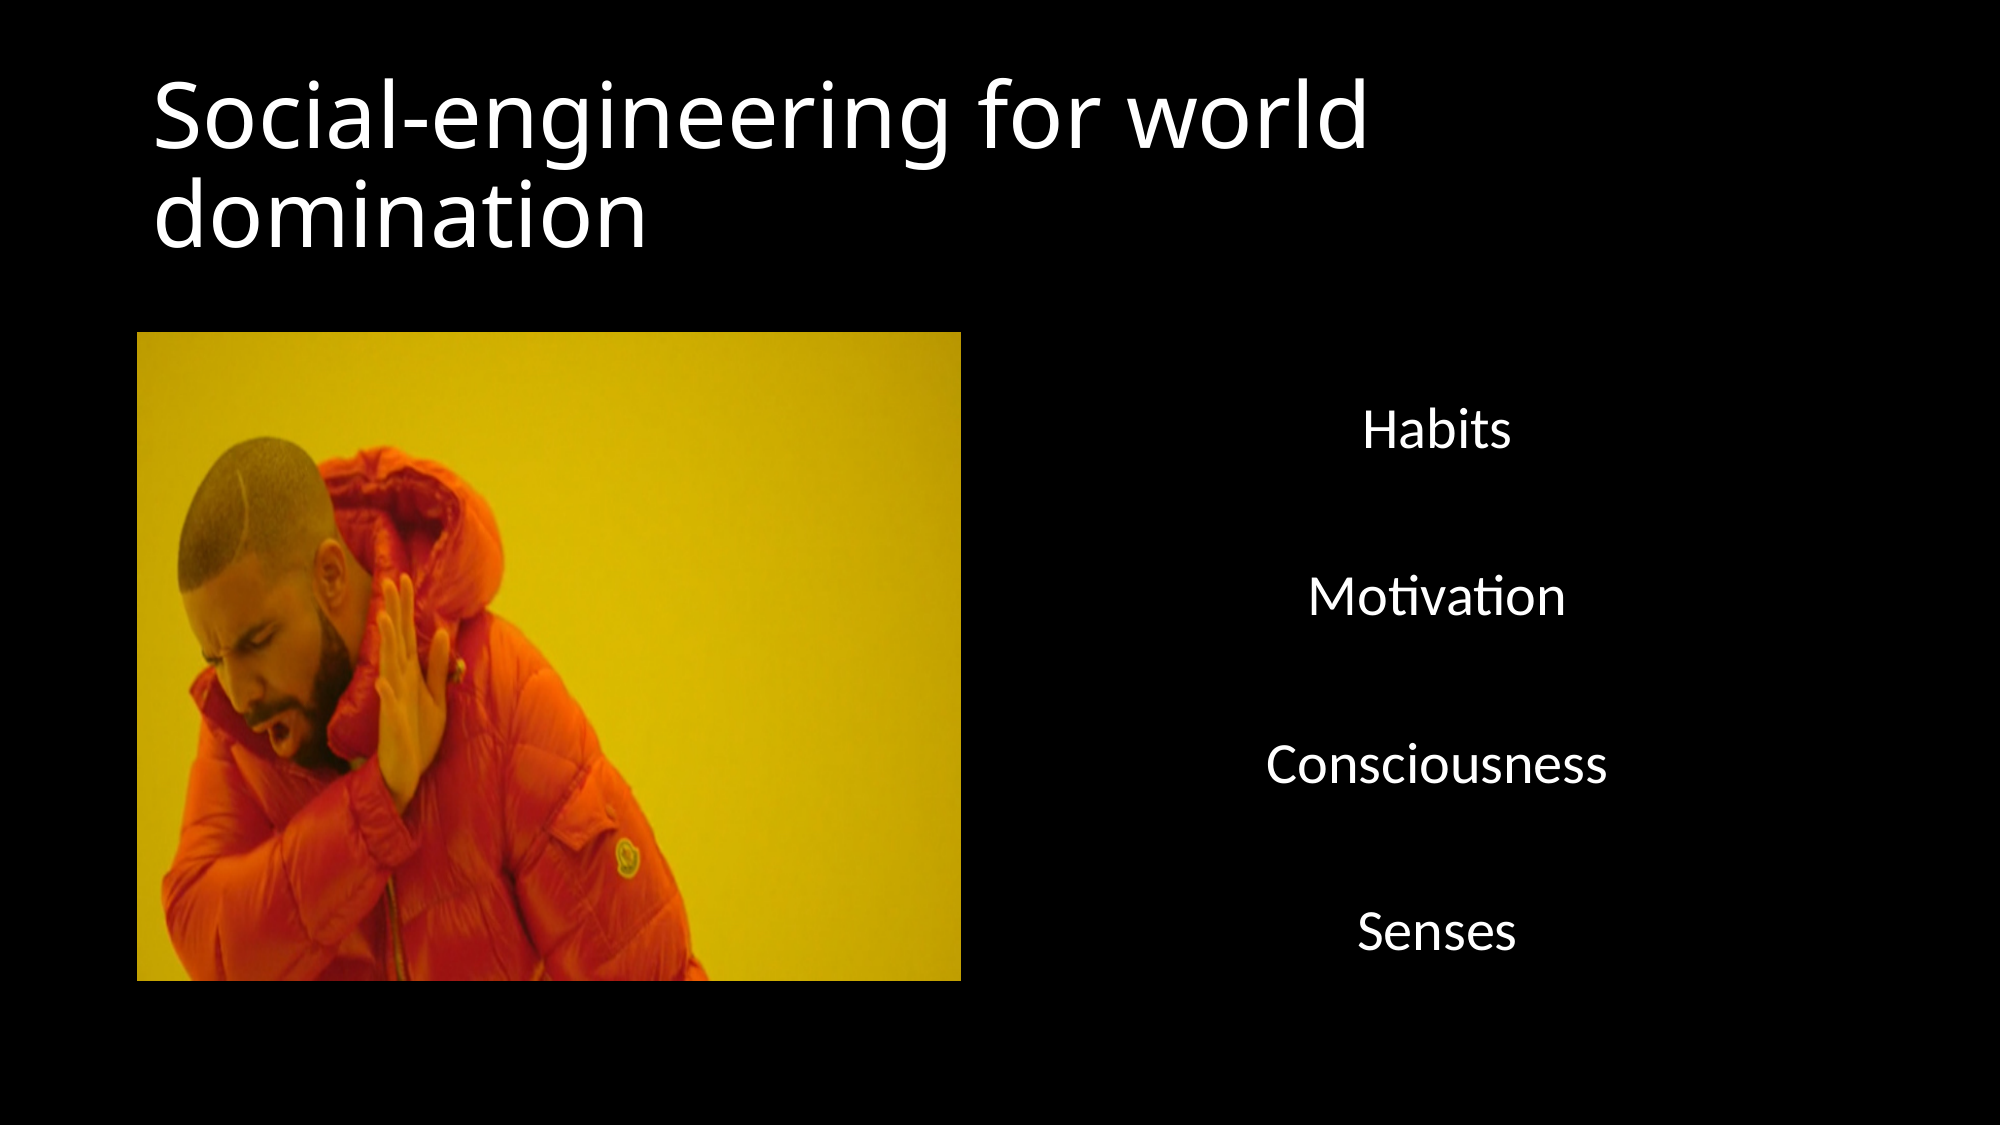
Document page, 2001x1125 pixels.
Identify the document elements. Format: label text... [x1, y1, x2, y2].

title Social-engineering for world domination [137, 59, 1863, 278]
list Habits Motivation Consciousness Senses [1012, 299, 1863, 1014]
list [137, 332, 961, 981]
